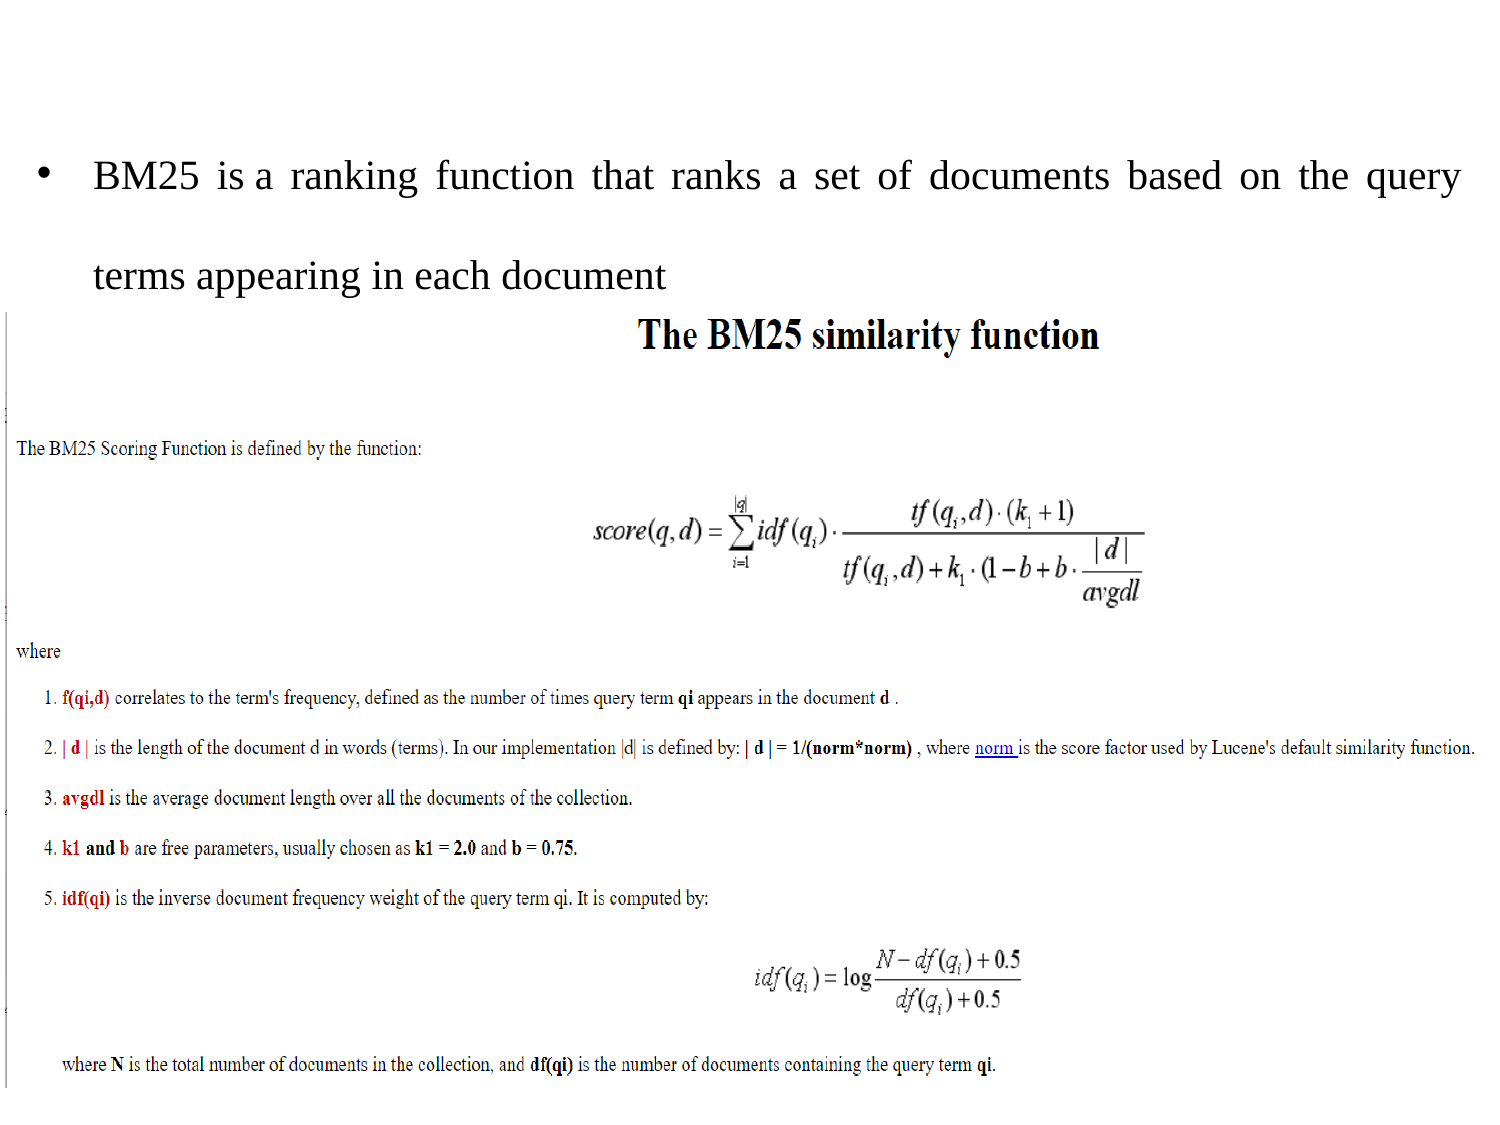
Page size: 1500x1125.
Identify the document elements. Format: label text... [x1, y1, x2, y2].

list BM25 is a ranking function that ranks a set of documents based on the query terms appearing in each document [21, 0, 1479, 310]
picture [5, 312, 1500, 1088]
